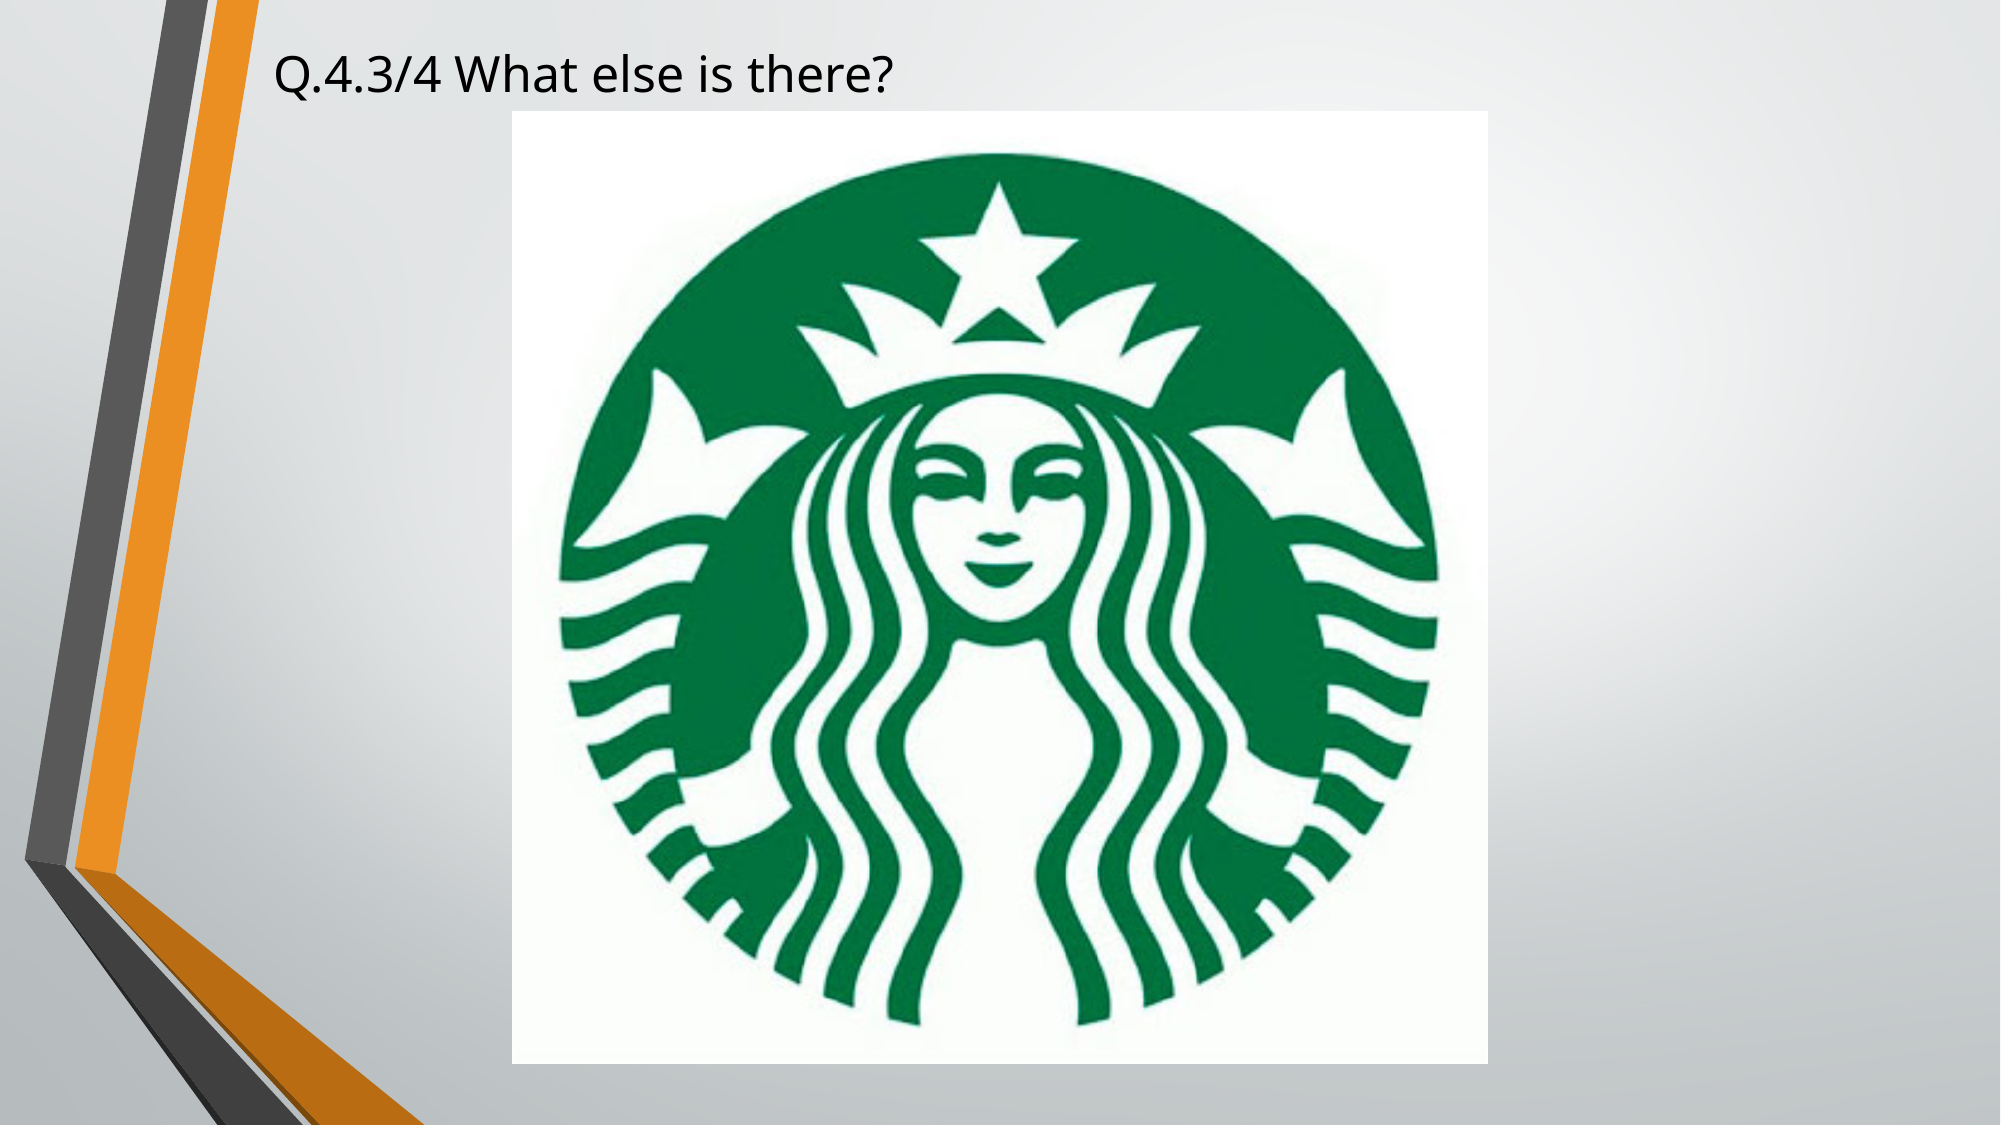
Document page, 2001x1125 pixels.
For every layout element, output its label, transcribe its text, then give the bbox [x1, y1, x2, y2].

picture [512, 111, 1488, 1064]
title Q.4.3/4 What else is there? [258, 26, 1903, 119]
